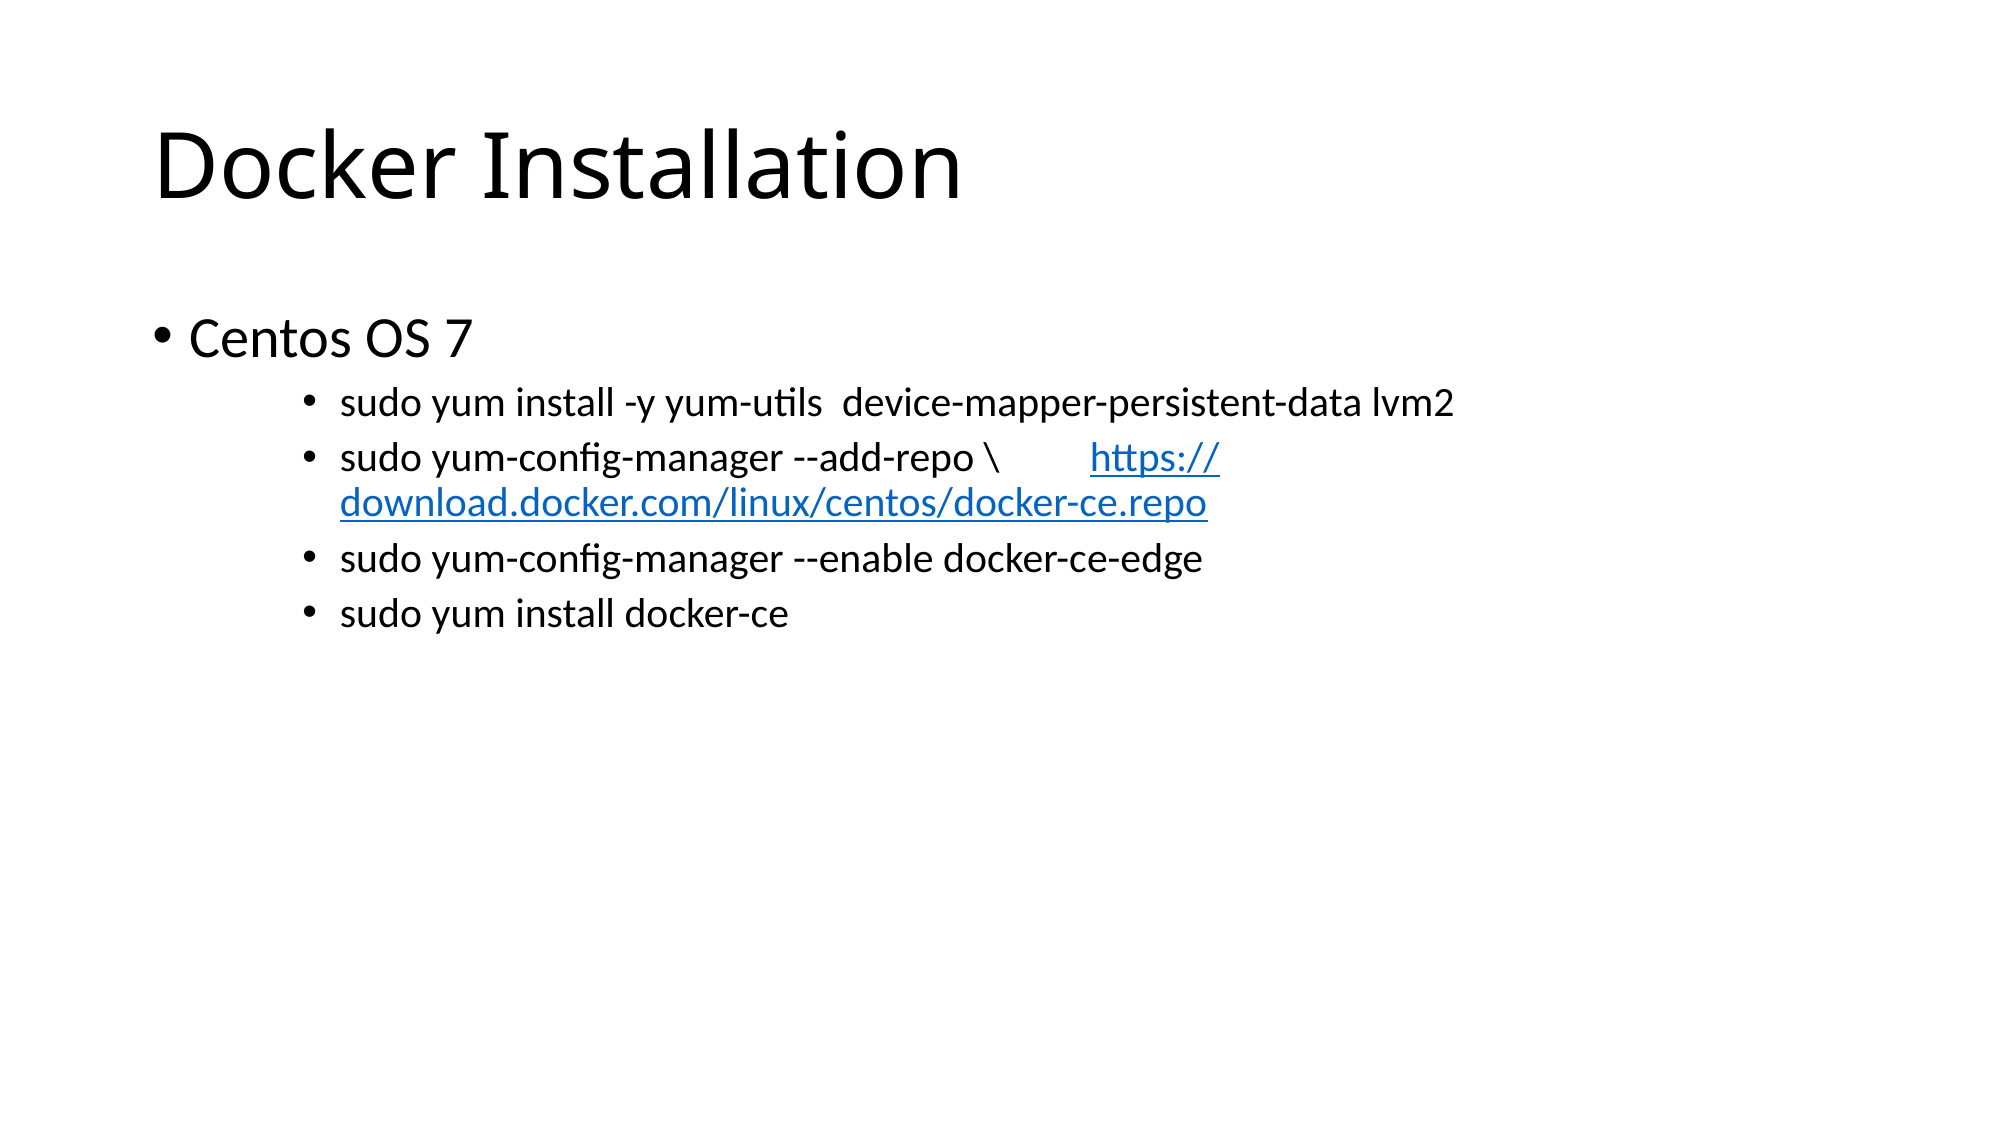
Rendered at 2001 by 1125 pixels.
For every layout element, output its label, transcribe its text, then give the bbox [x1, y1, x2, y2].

title Docker Installation [137, 59, 1863, 278]
list Centos OS 7 sudo yum install -y yum-utils device-mapper-persistent-data lvm2 sudo yum-config-manager --add-repo \ https://download.docker.com/linux/centos/docker-ce.repo sudo yum-config-manager --enable docker-ce-edge sudo yum install docker-ce [137, 299, 1863, 1014]
